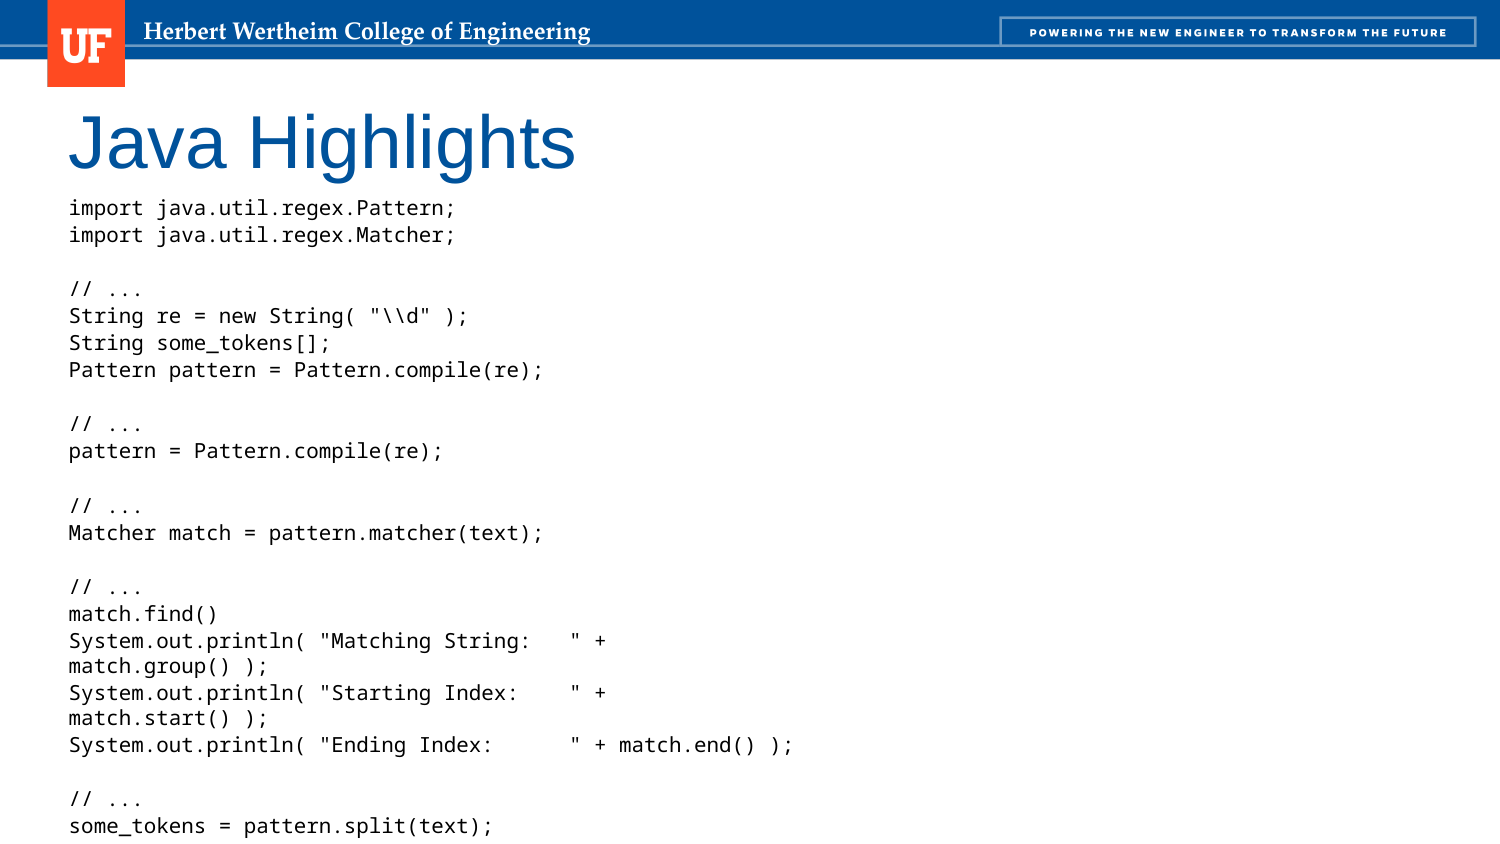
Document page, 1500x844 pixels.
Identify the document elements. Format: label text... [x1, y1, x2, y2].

title Java Highlights [53, 86, 1414, 224]
list import java.util.regex.Pattern; import java.util.regex.Matcher; // ... String re = new String( "\\d" ); String some_tokens[]; Pattern pattern = Pattern.compile(re); // ... pattern = Pattern.compile(re); // ... Matcher match = pattern.matcher(text); // ... match.find() System.out.println( "Matching String: " + match.group() ); System.out.println( "Starting Index: " + match.start() ); System.out.println( "Ending Index: " + match.end() ); // ... some_tokens = pattern.split(text); [53, 187, 816, 815]
picture [0, 0, 1500, 87]
